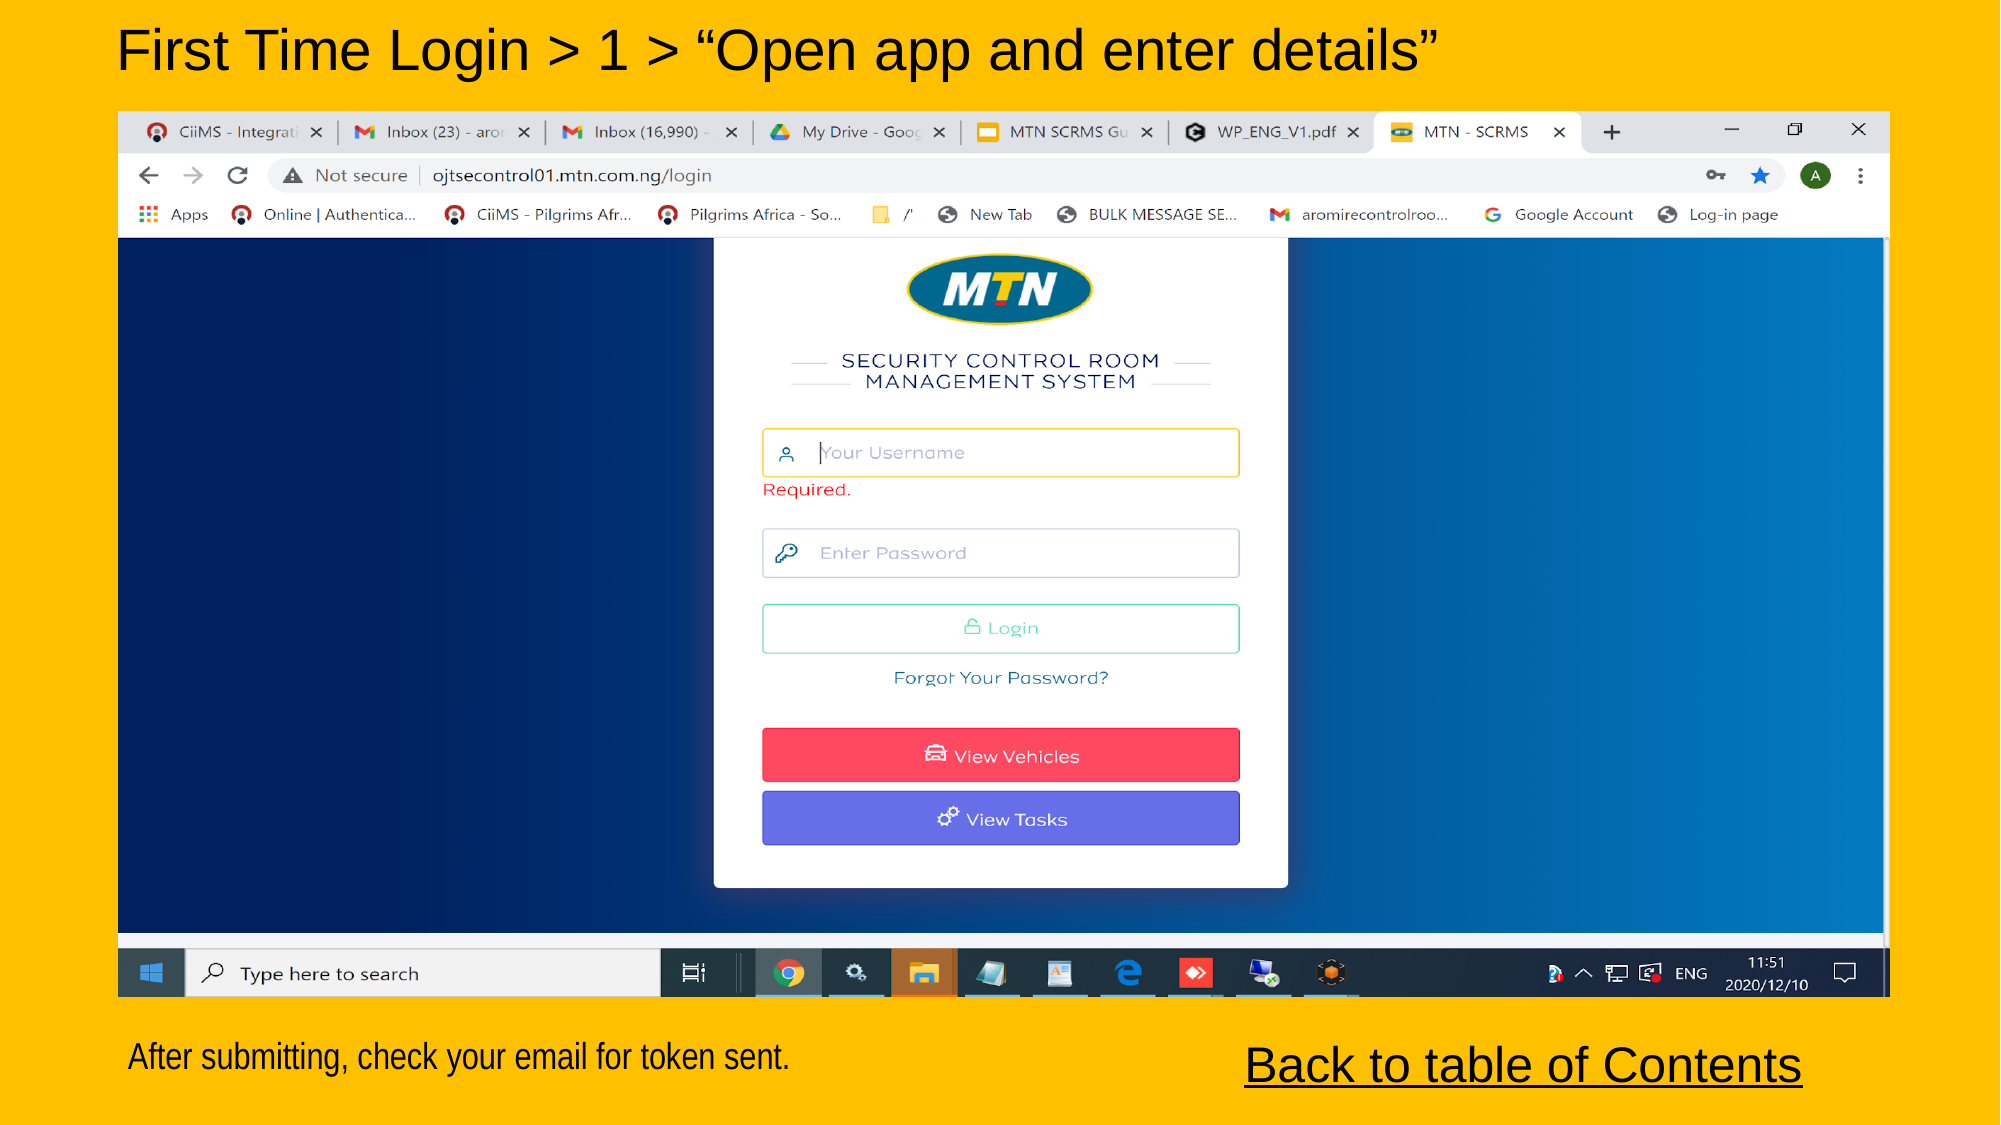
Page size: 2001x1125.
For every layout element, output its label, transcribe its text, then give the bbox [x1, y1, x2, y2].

picture [117, 110, 1890, 997]
text_box After submitting, check your email for token sent. [107, 1024, 811, 1085]
text_box First Time Login > 1 > “Open app and enter details” [100, 4, 1643, 90]
text_box Back to table of Contents [1229, 1025, 2000, 1101]
